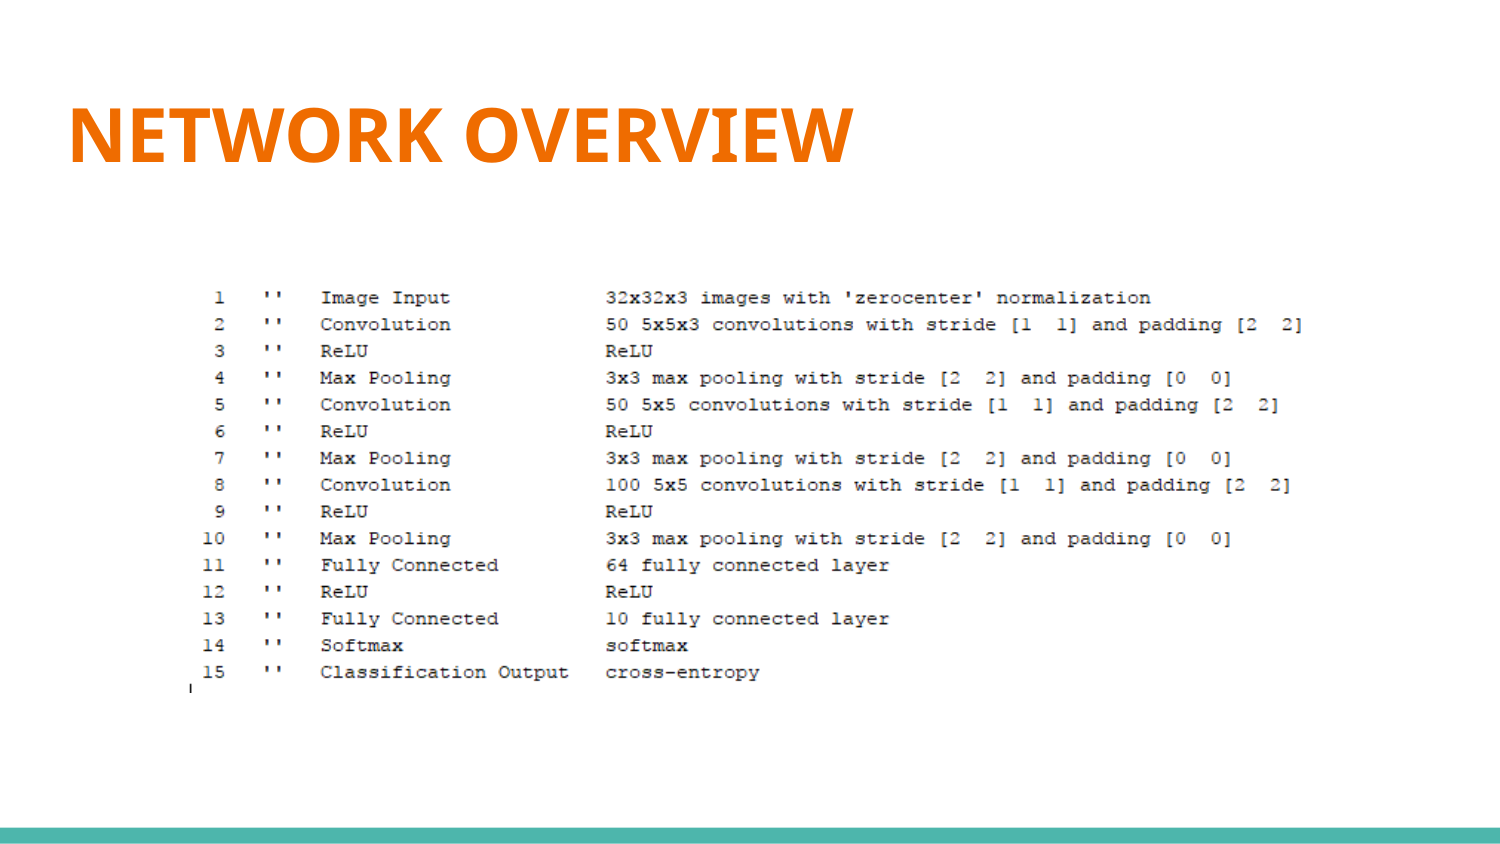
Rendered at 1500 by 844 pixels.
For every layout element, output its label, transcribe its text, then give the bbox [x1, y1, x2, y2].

picture [158, 267, 1342, 693]
title NETWORK OVERVIEW [51, 72, 1449, 189]
